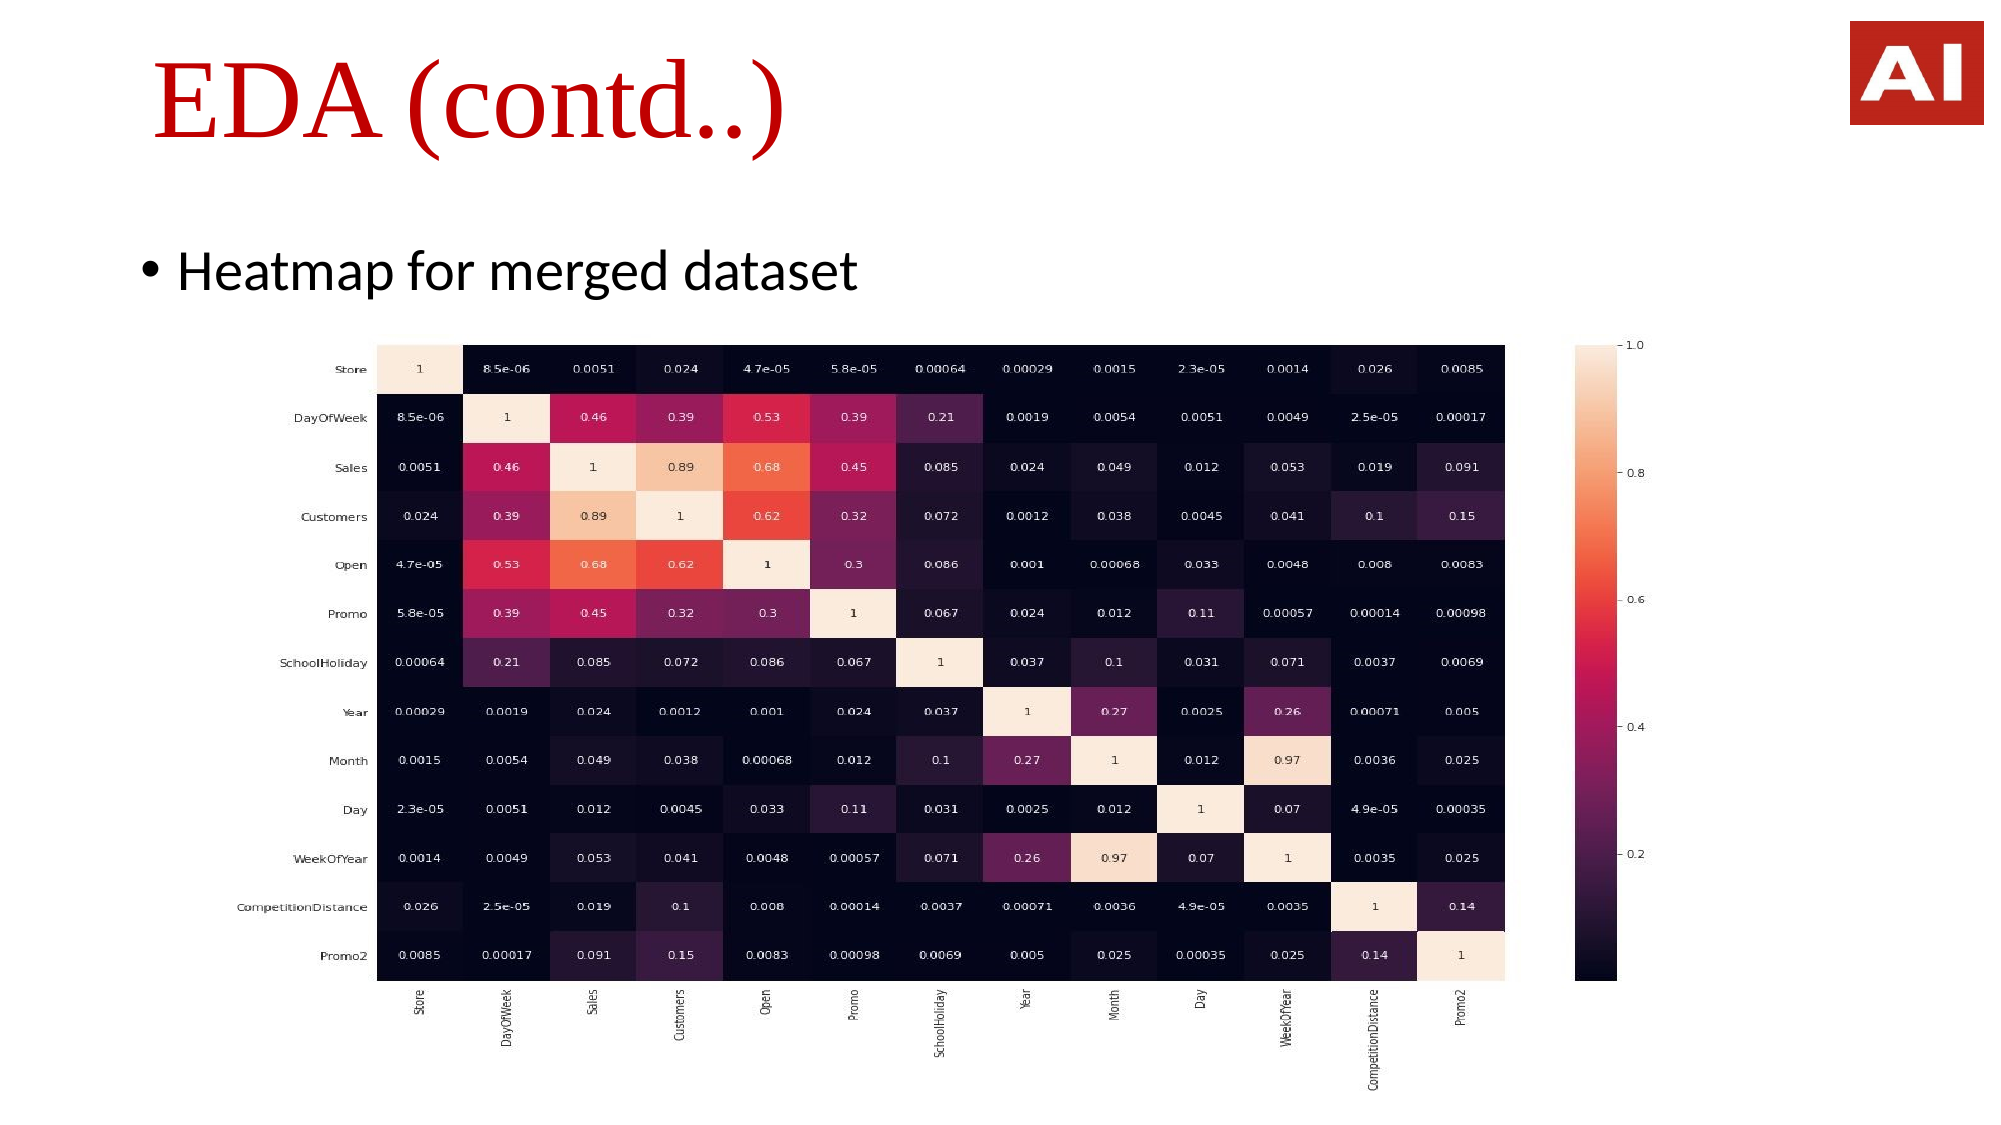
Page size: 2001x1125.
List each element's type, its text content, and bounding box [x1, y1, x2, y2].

picture [227, 334, 1655, 1096]
title EDA (contd..) [137, 59, 1863, 278]
picture [1850, 21, 1984, 125]
list Heatmap for merged dataset [125, 232, 1851, 322]
